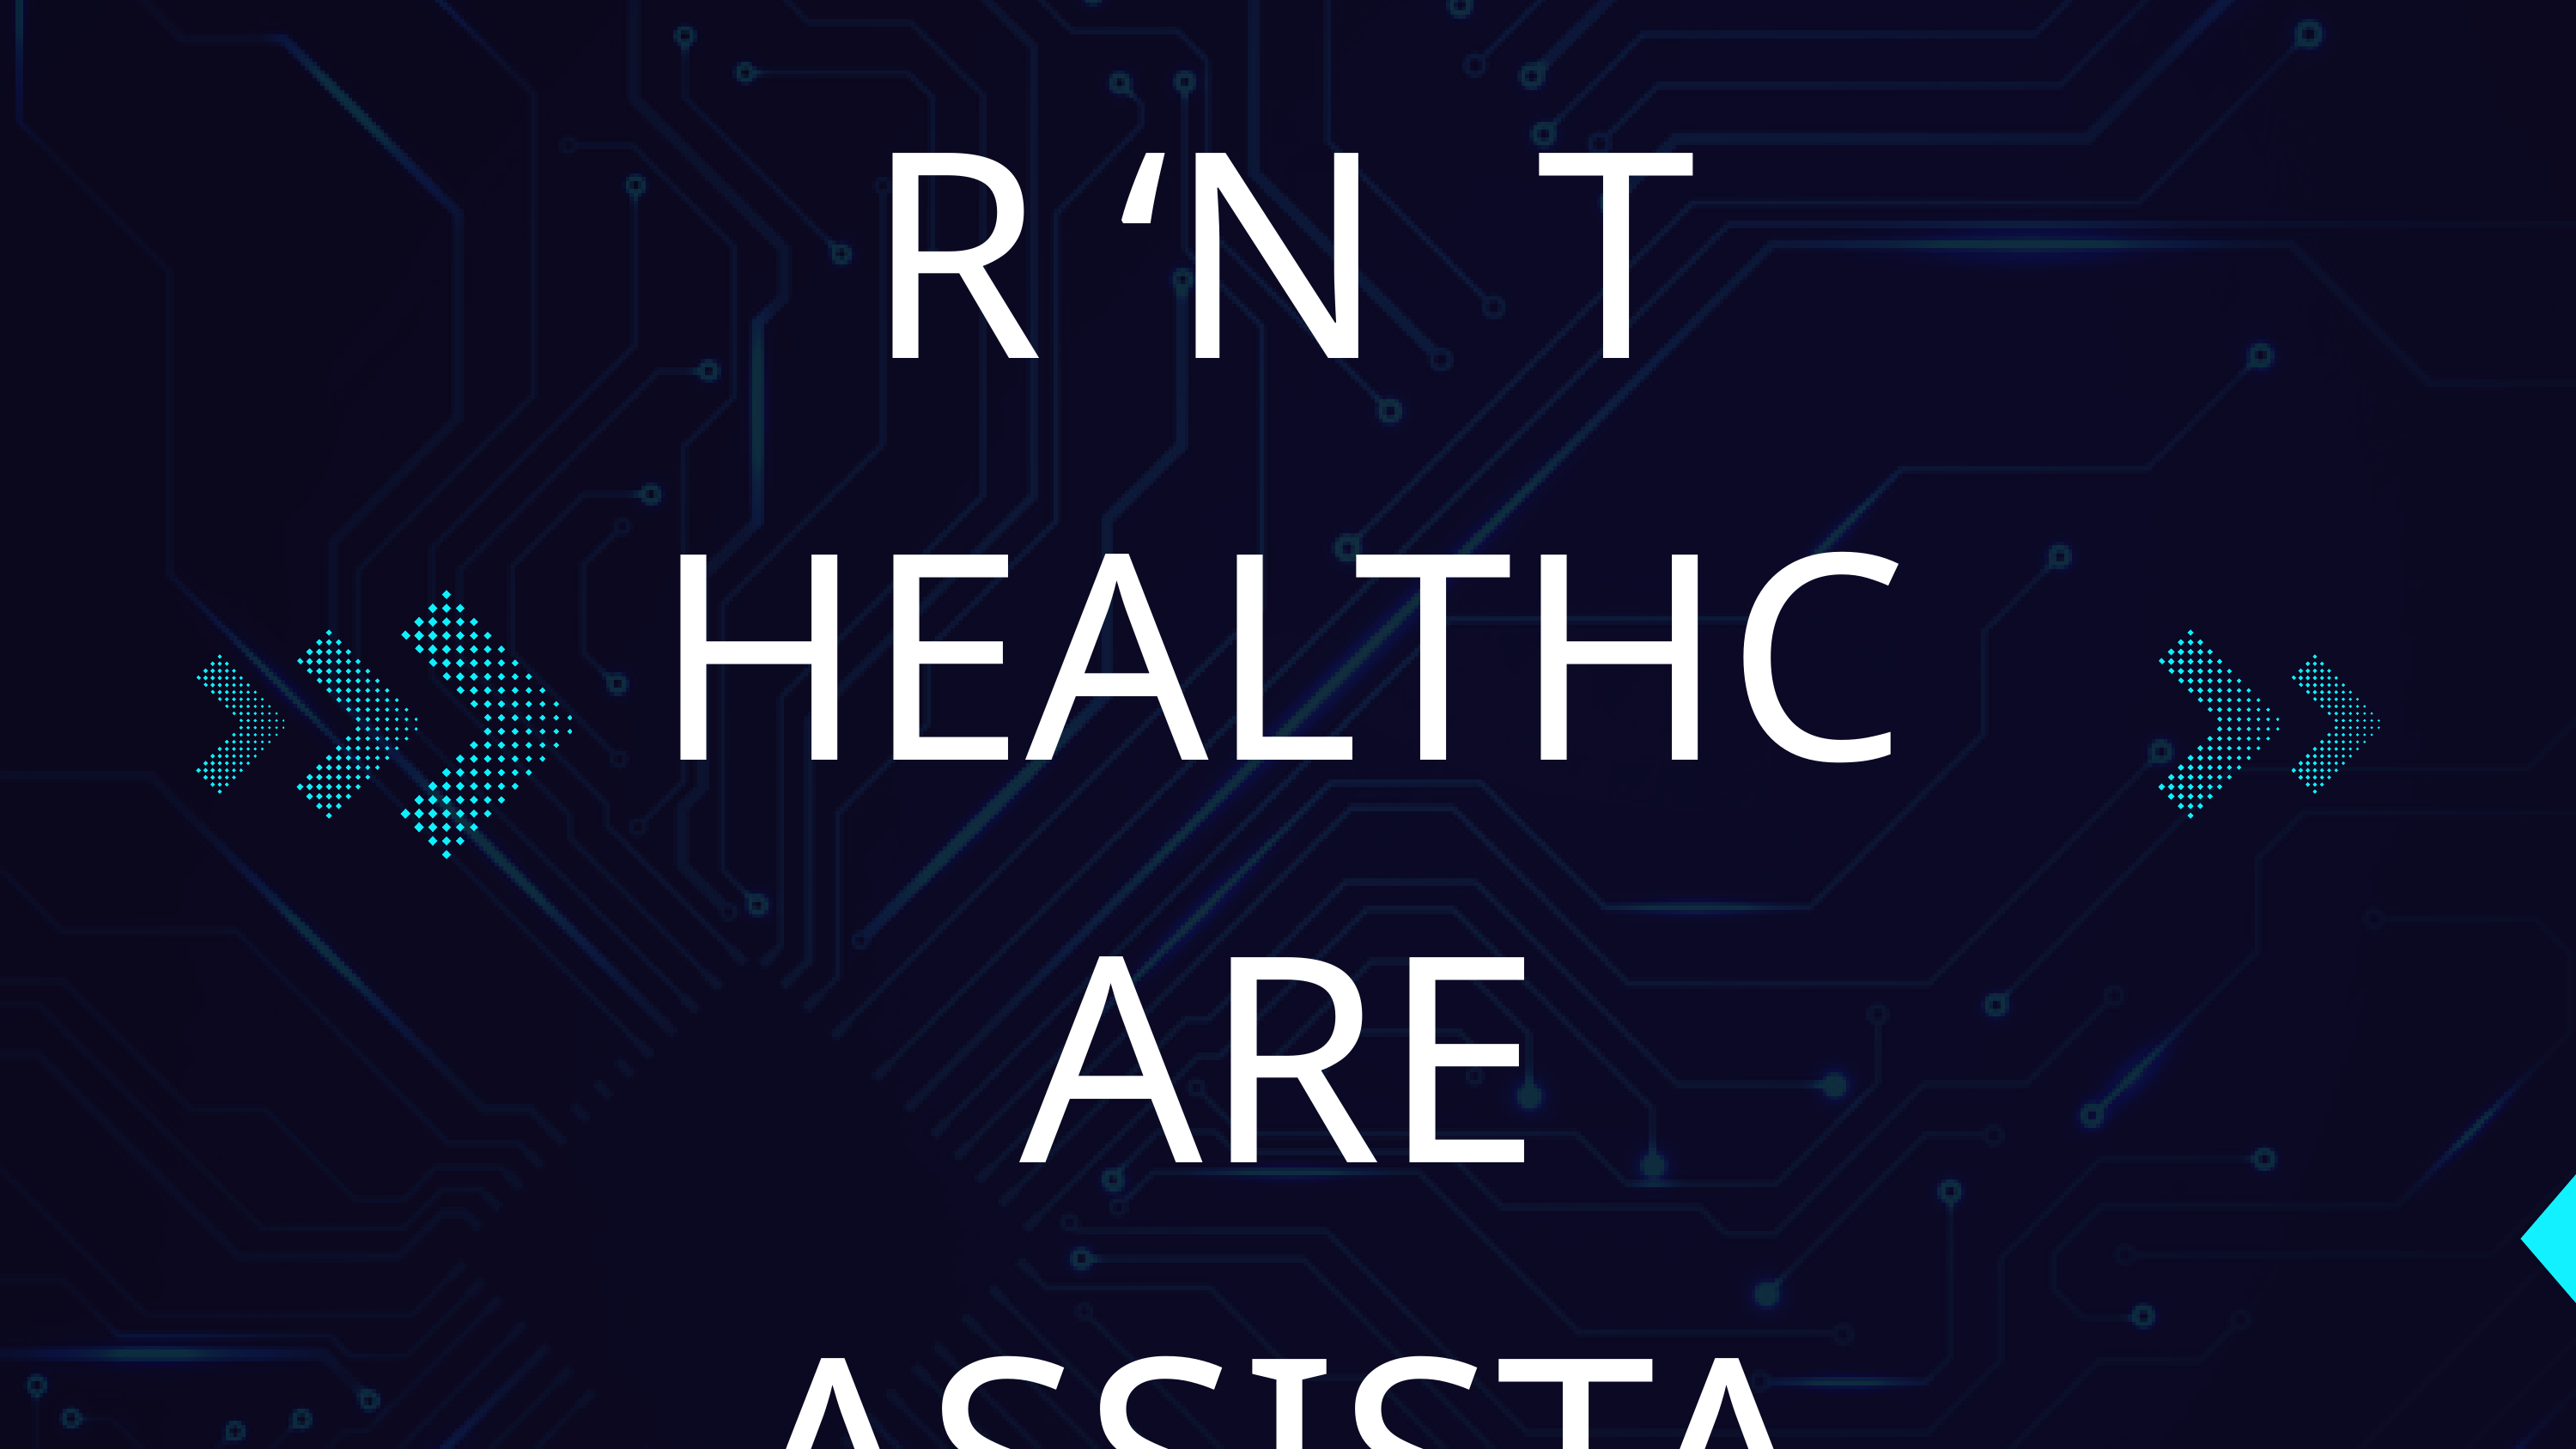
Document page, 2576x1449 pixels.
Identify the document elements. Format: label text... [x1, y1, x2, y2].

text_box [196, 654, 285, 794]
text_box [400, 590, 573, 859]
text_box R ‘N T HEALTHCARE ASSISTANT [644, 13, 1917, 1449]
text_box [2158, 629, 2280, 820]
text_box [0, 0, 2576, 1449]
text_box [2483, 1210, 2576, 1267]
text_box [296, 629, 418, 819]
text_box [2291, 654, 2380, 794]
